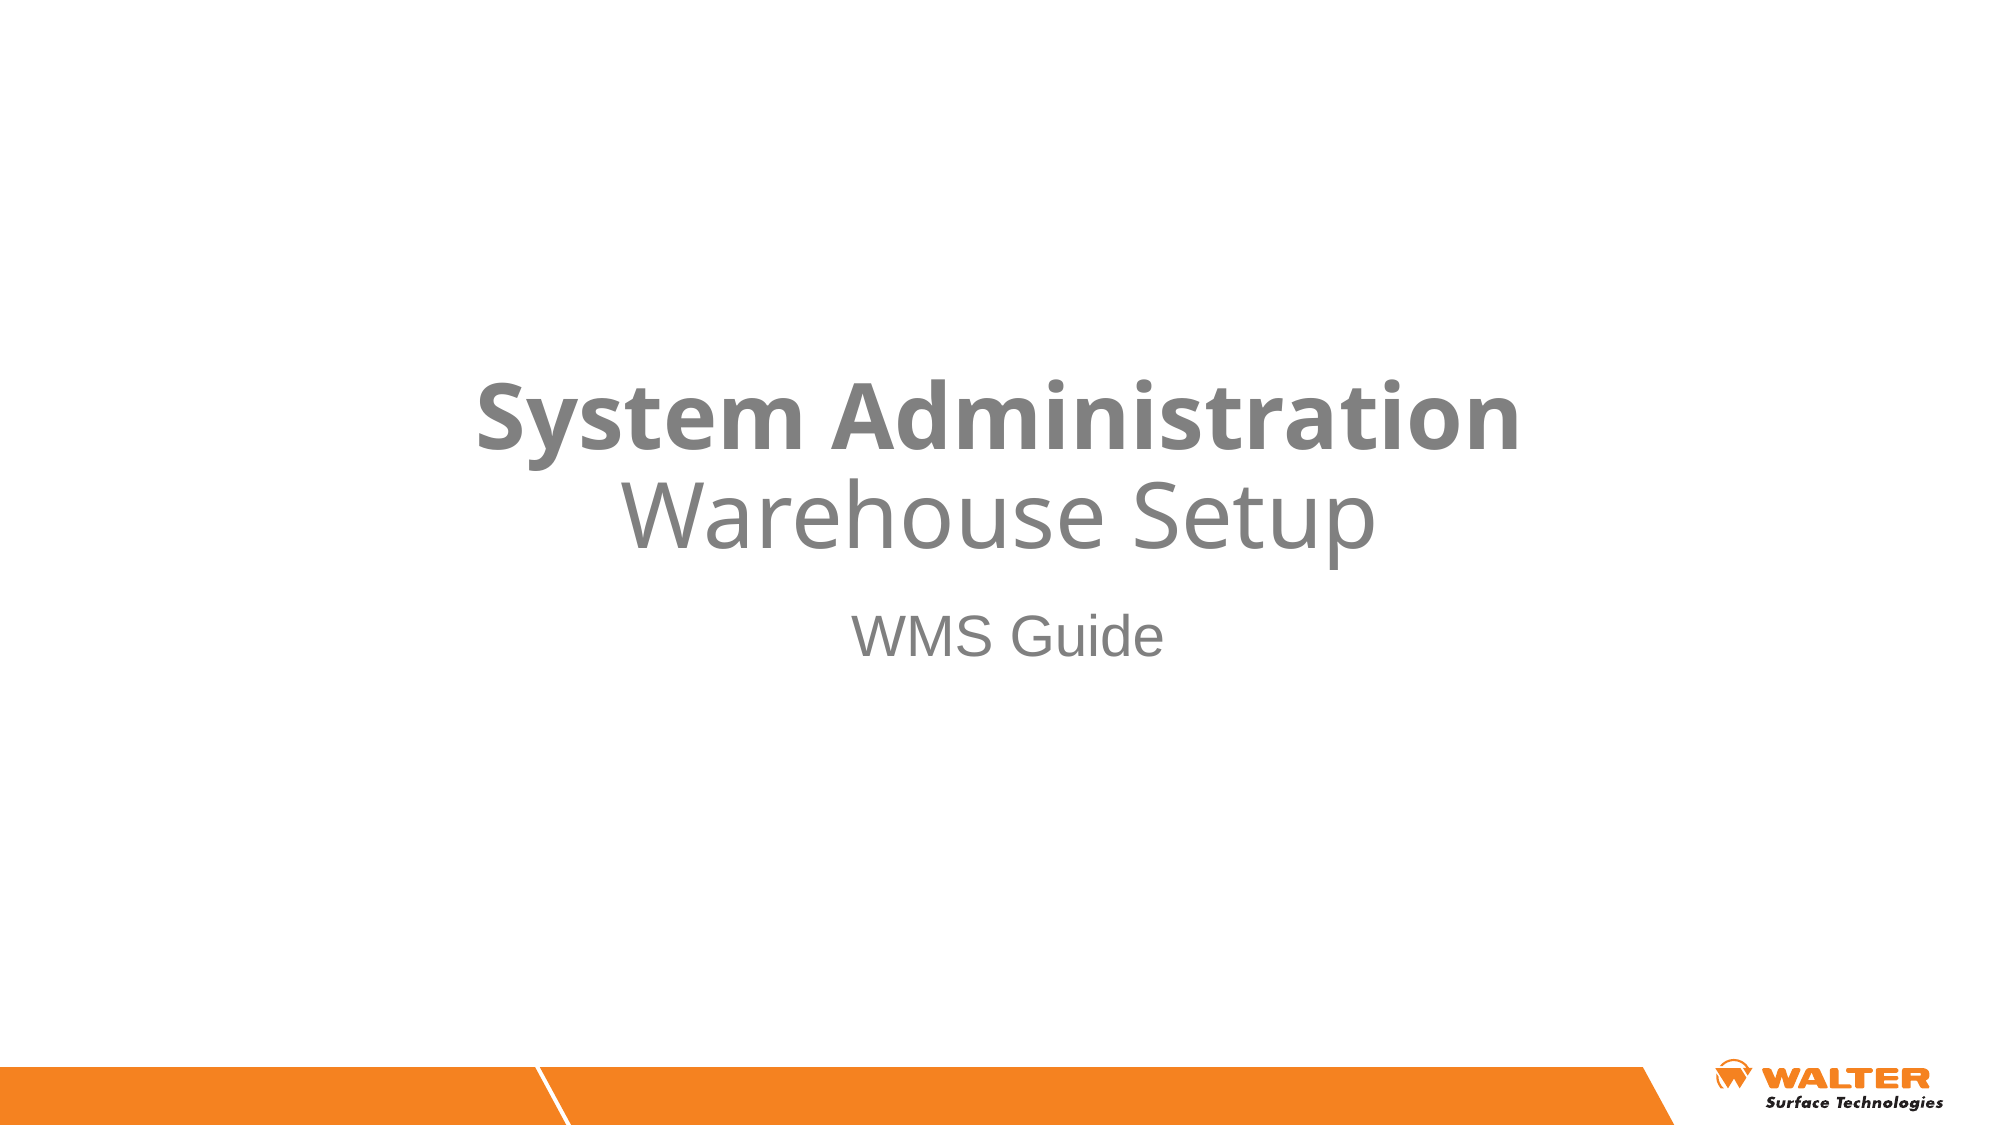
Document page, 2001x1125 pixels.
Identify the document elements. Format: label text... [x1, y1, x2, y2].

subtitle WMS Guide [249, 590, 1750, 863]
title System Administration Warehouse Setup [249, 184, 1750, 576]
